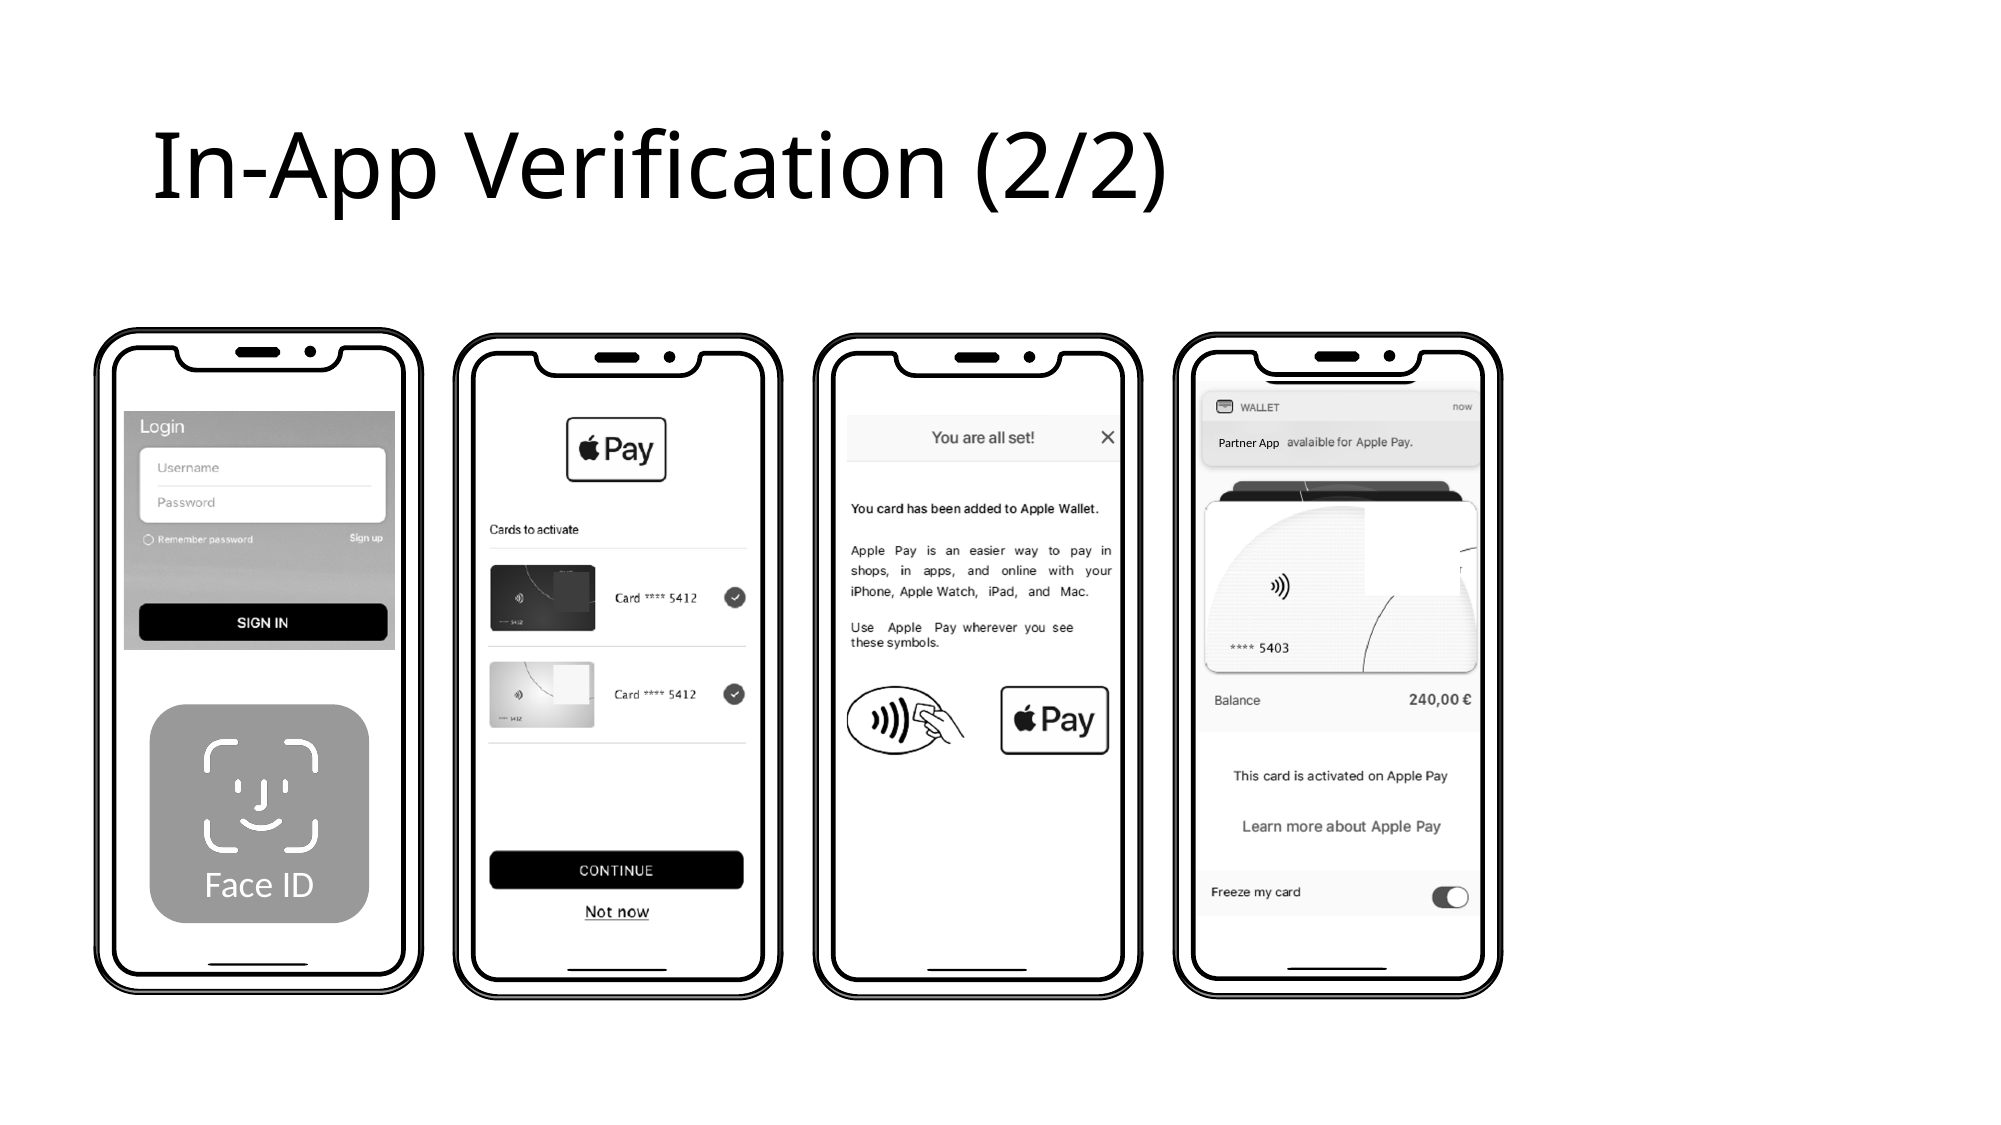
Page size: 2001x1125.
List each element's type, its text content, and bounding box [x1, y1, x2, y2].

picture [204, 739, 318, 853]
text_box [1172, 331, 1504, 1000]
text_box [473, 353, 763, 980]
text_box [93, 326, 425, 996]
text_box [812, 332, 1144, 1001]
title In-App Verification (2/2) [137, 59, 1863, 278]
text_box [452, 332, 784, 1001]
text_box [114, 347, 404, 975]
picture [123, 411, 395, 650]
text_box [1193, 352, 1483, 979]
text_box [833, 353, 1123, 980]
